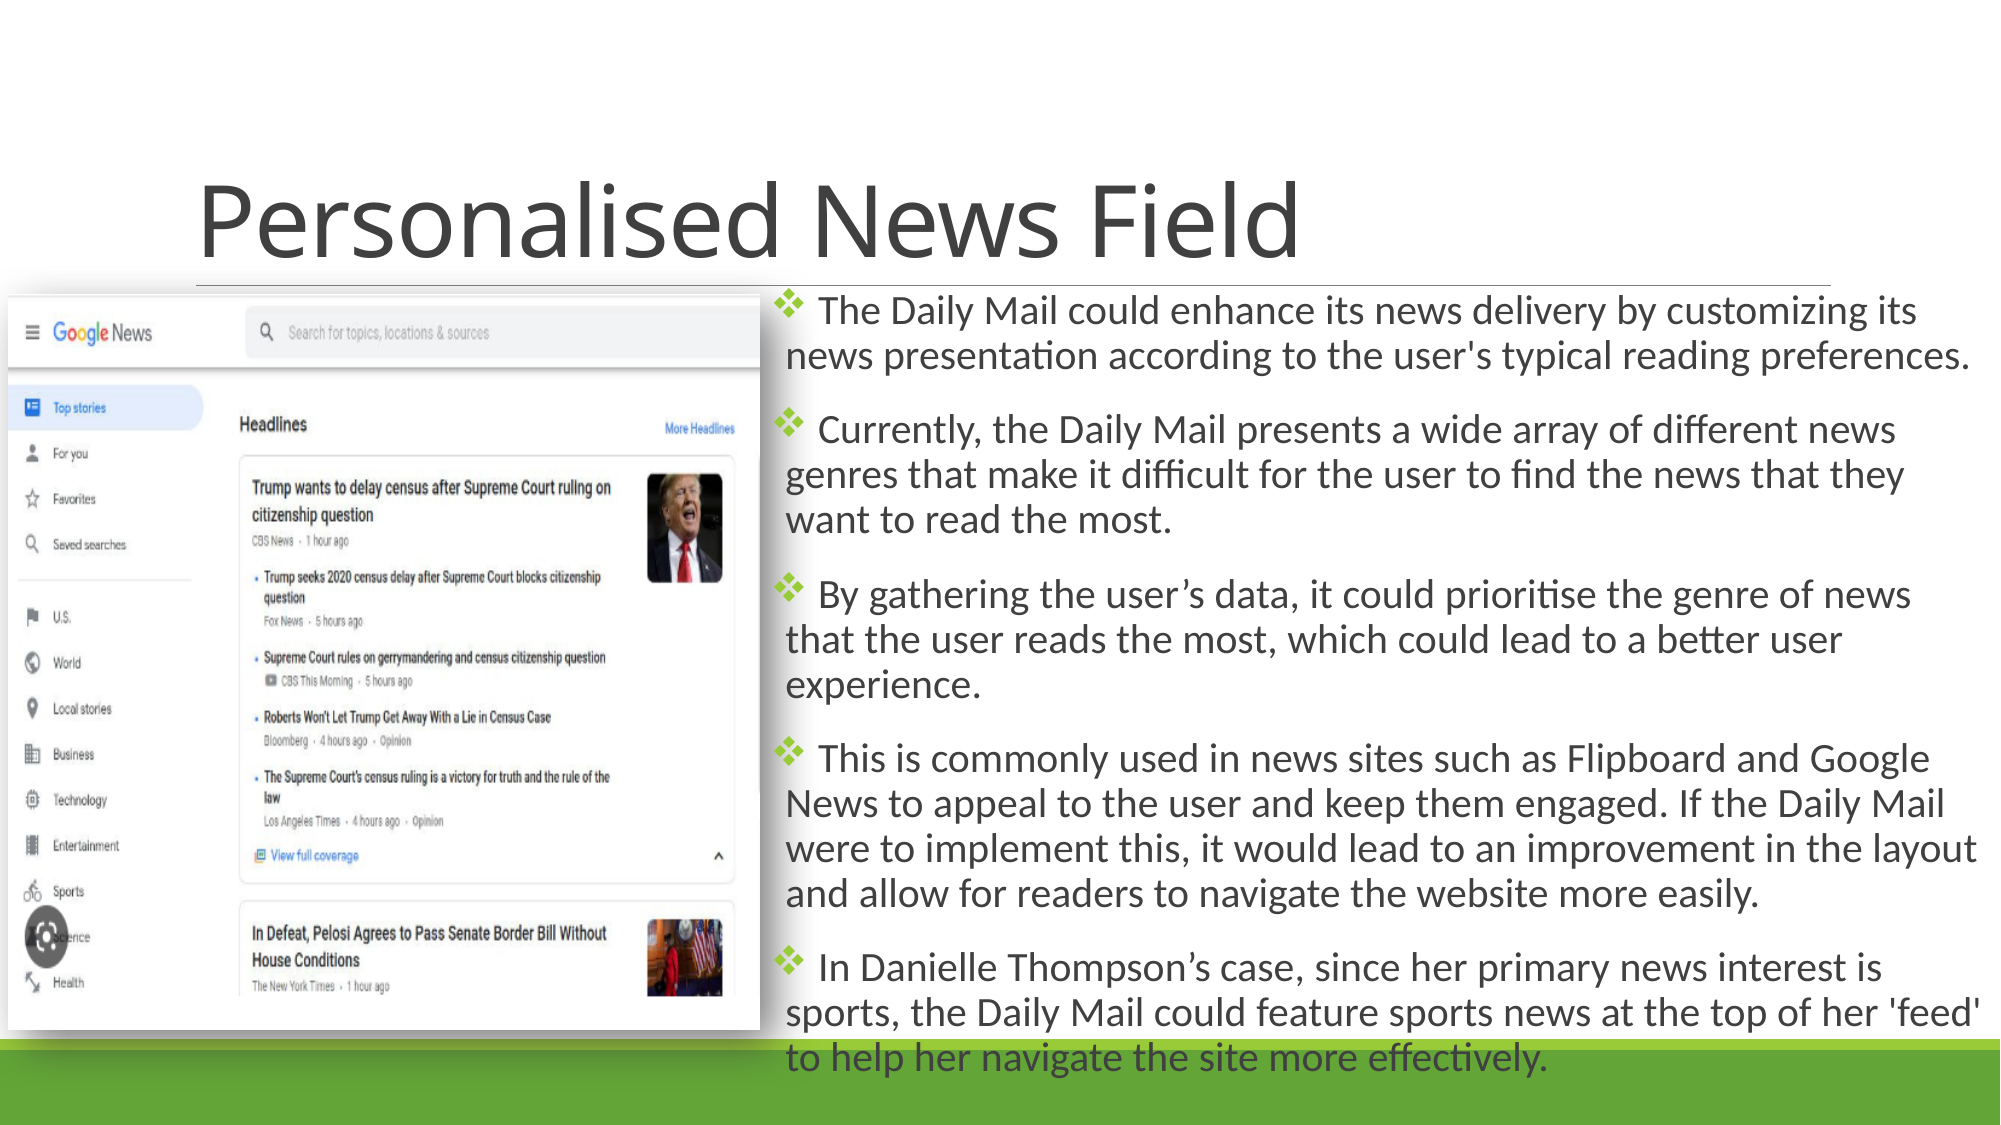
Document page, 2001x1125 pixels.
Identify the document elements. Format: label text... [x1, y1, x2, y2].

list The Daily Mail could enhance its news delivery by customizing its news presentation according to the user's typical reading preferences. Currently, the Daily Mail presents a wide array of different news genres that make it difficult for the user to find the news that they want to read the most. By gathering the user’s data, it could prioritise the genre of news that the user reads the most, which could lead to a better user experience. This is commonly used in news sites such as Flipboard and Google News to appeal to the user and keep them engaged. If the Daily Mail were to implement this, it would lead to an improvement in the layout and allow for readers to navigate the website more easily. In Danielle Thompson’s case, since her primary news interest is sports, the Daily Mail could feature sports news at the top of her 'feed' to help her navigate the site more effectively. [770, 281, 1991, 1036]
title Personalised News Field [180, 47, 1830, 281]
picture [7, 294, 761, 1031]
